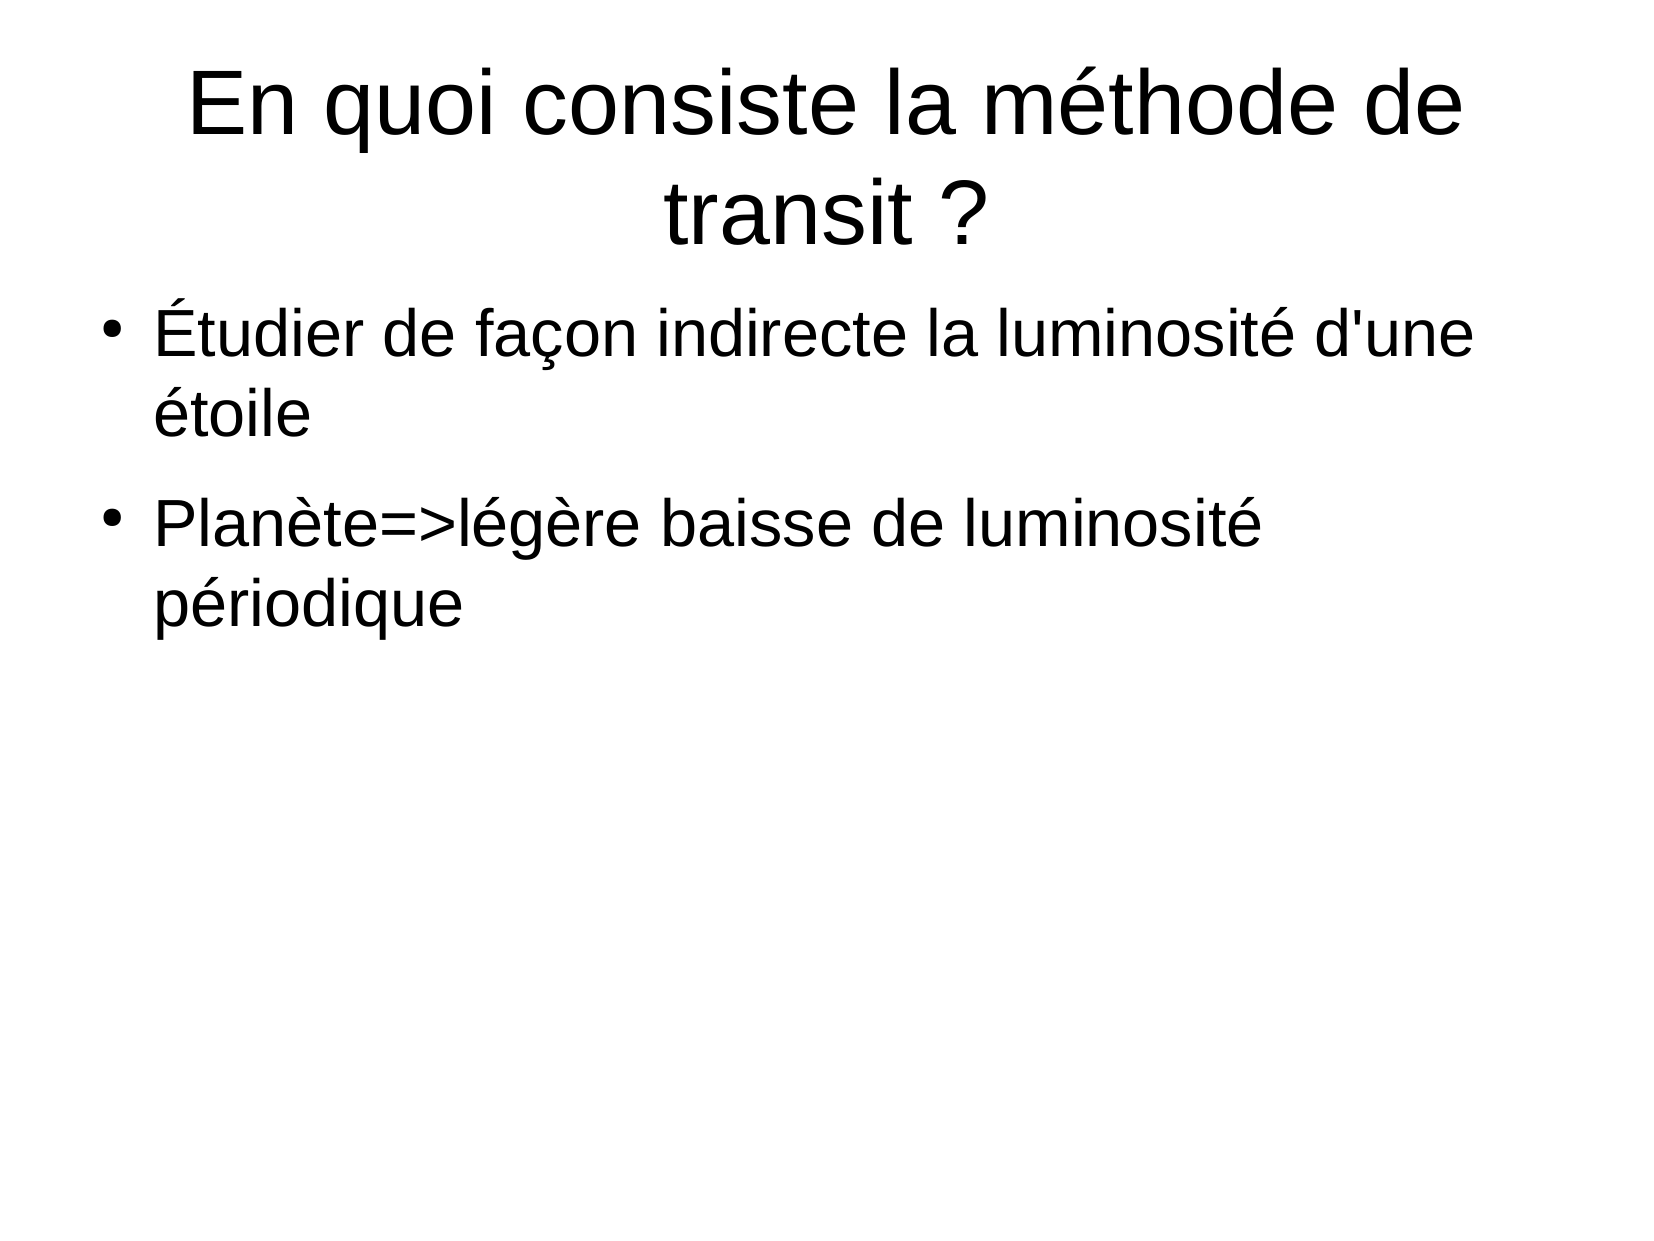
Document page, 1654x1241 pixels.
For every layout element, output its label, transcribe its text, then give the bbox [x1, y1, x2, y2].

title En quoi consiste la méthode de transit ? [82, 42, 1571, 263]
list Étudier de façon indirecte la luminosité d'une étoile Planète=>légère baisse de luminosité périodique [82, 290, 1571, 1109]
